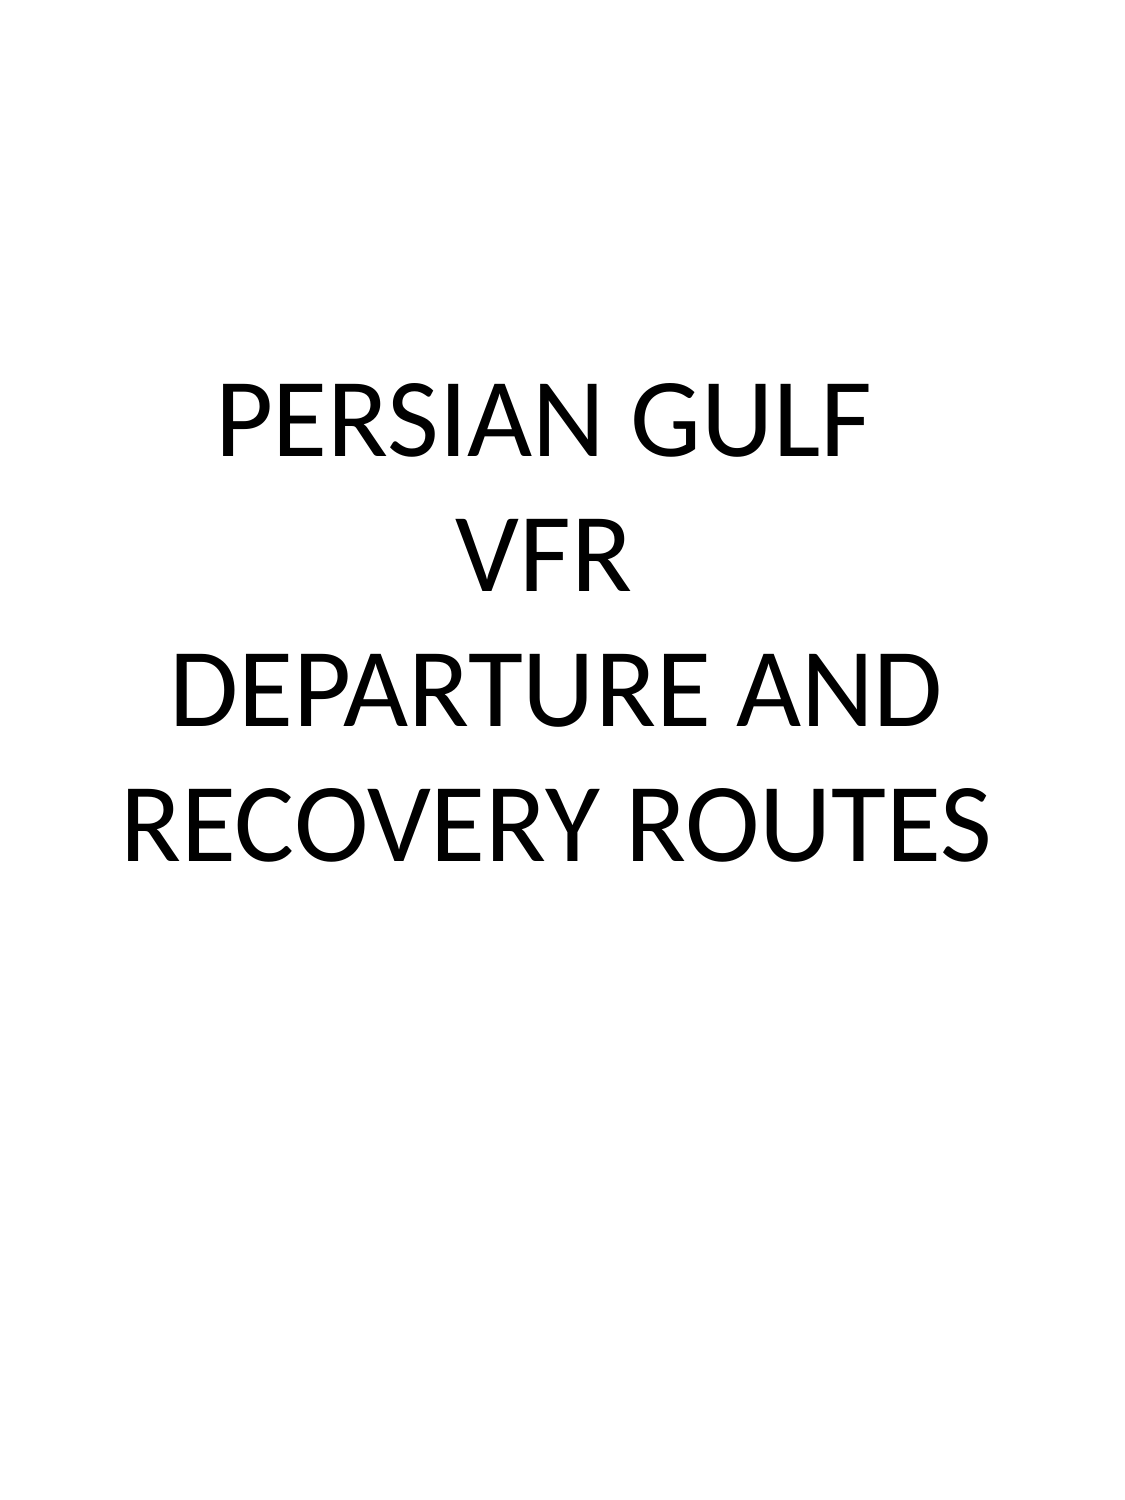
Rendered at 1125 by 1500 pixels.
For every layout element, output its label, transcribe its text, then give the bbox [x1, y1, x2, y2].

text_box PERSIAN GULF VFR DEPARTURE AND RECOVERY ROUTES [30, 336, 1083, 892]
